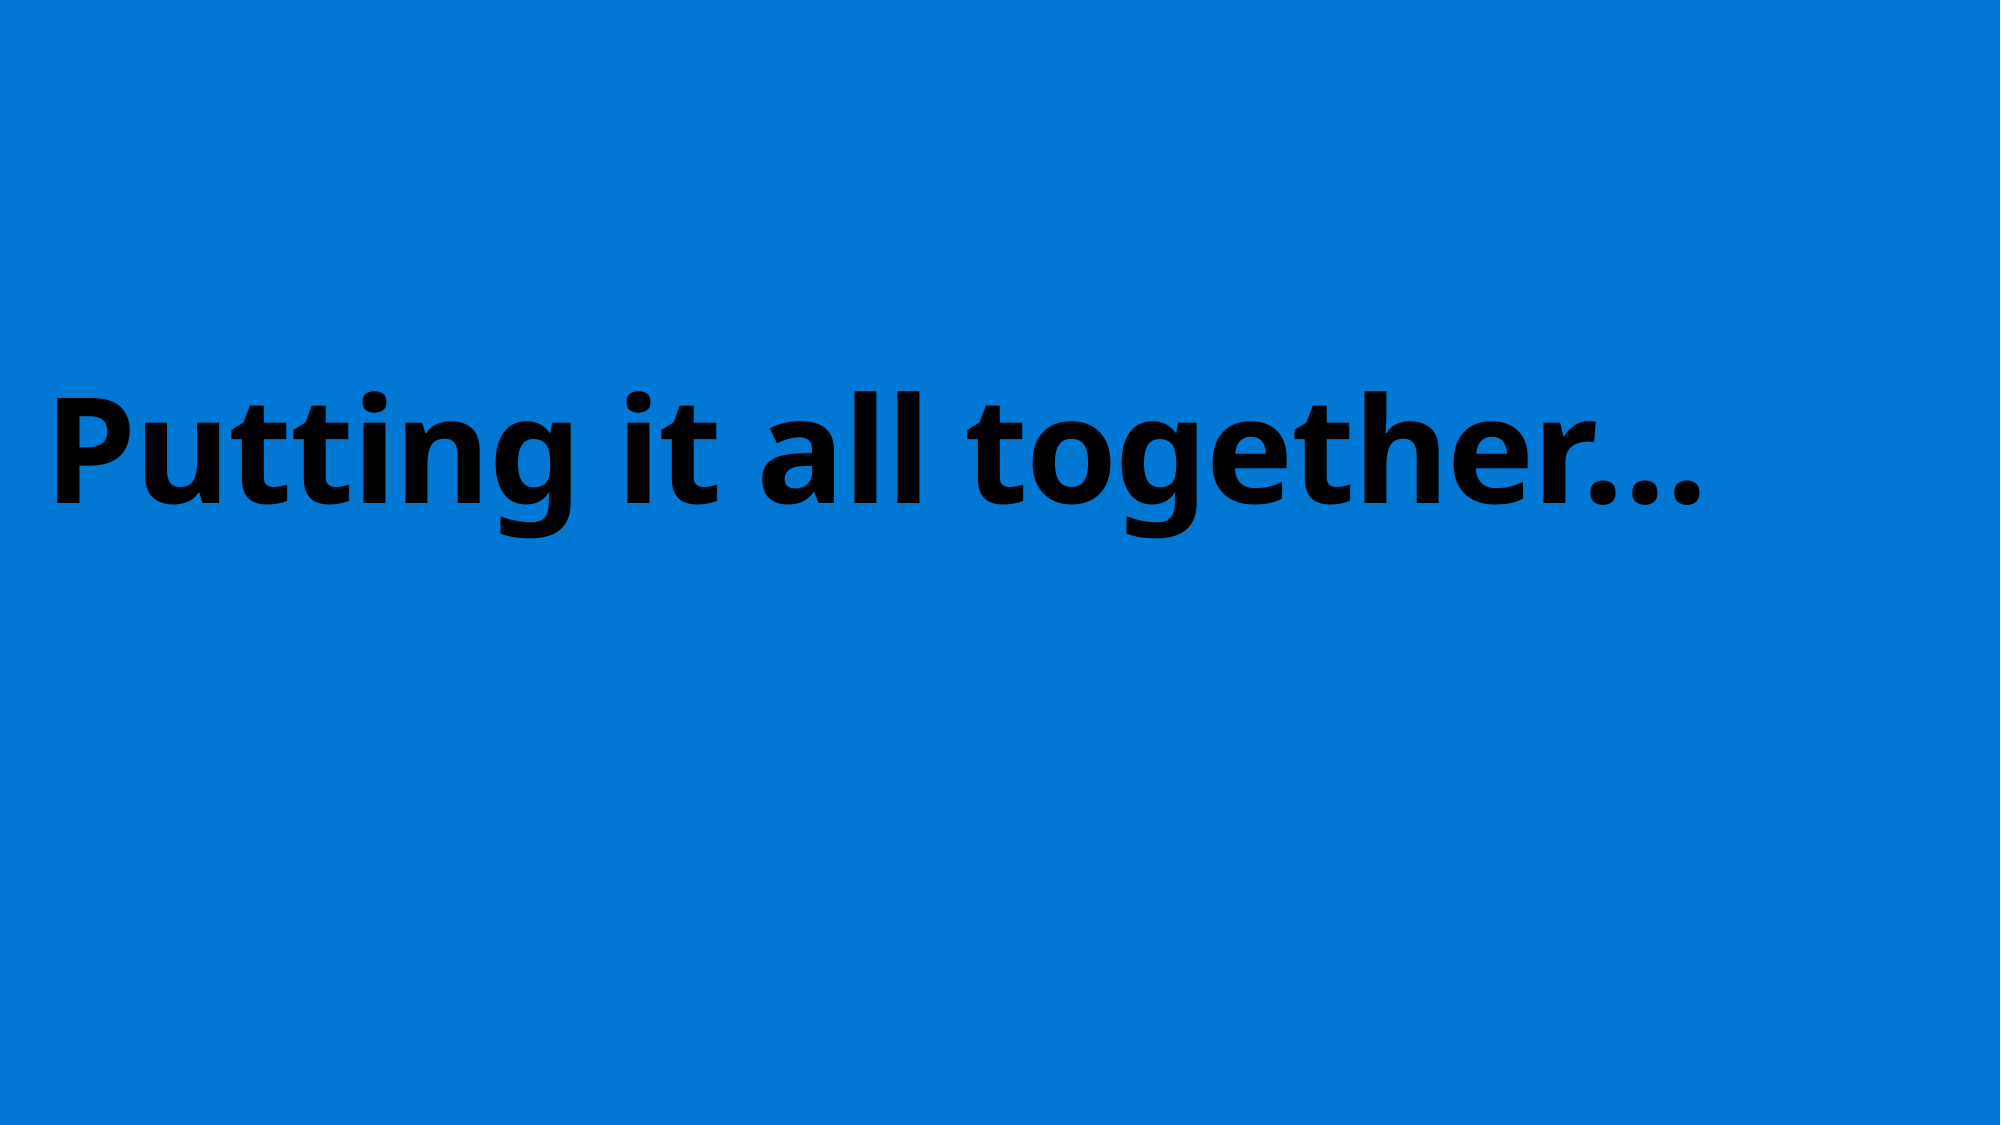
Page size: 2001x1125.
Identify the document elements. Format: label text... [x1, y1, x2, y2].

title Putting it all together… [44, 341, 1956, 551]
